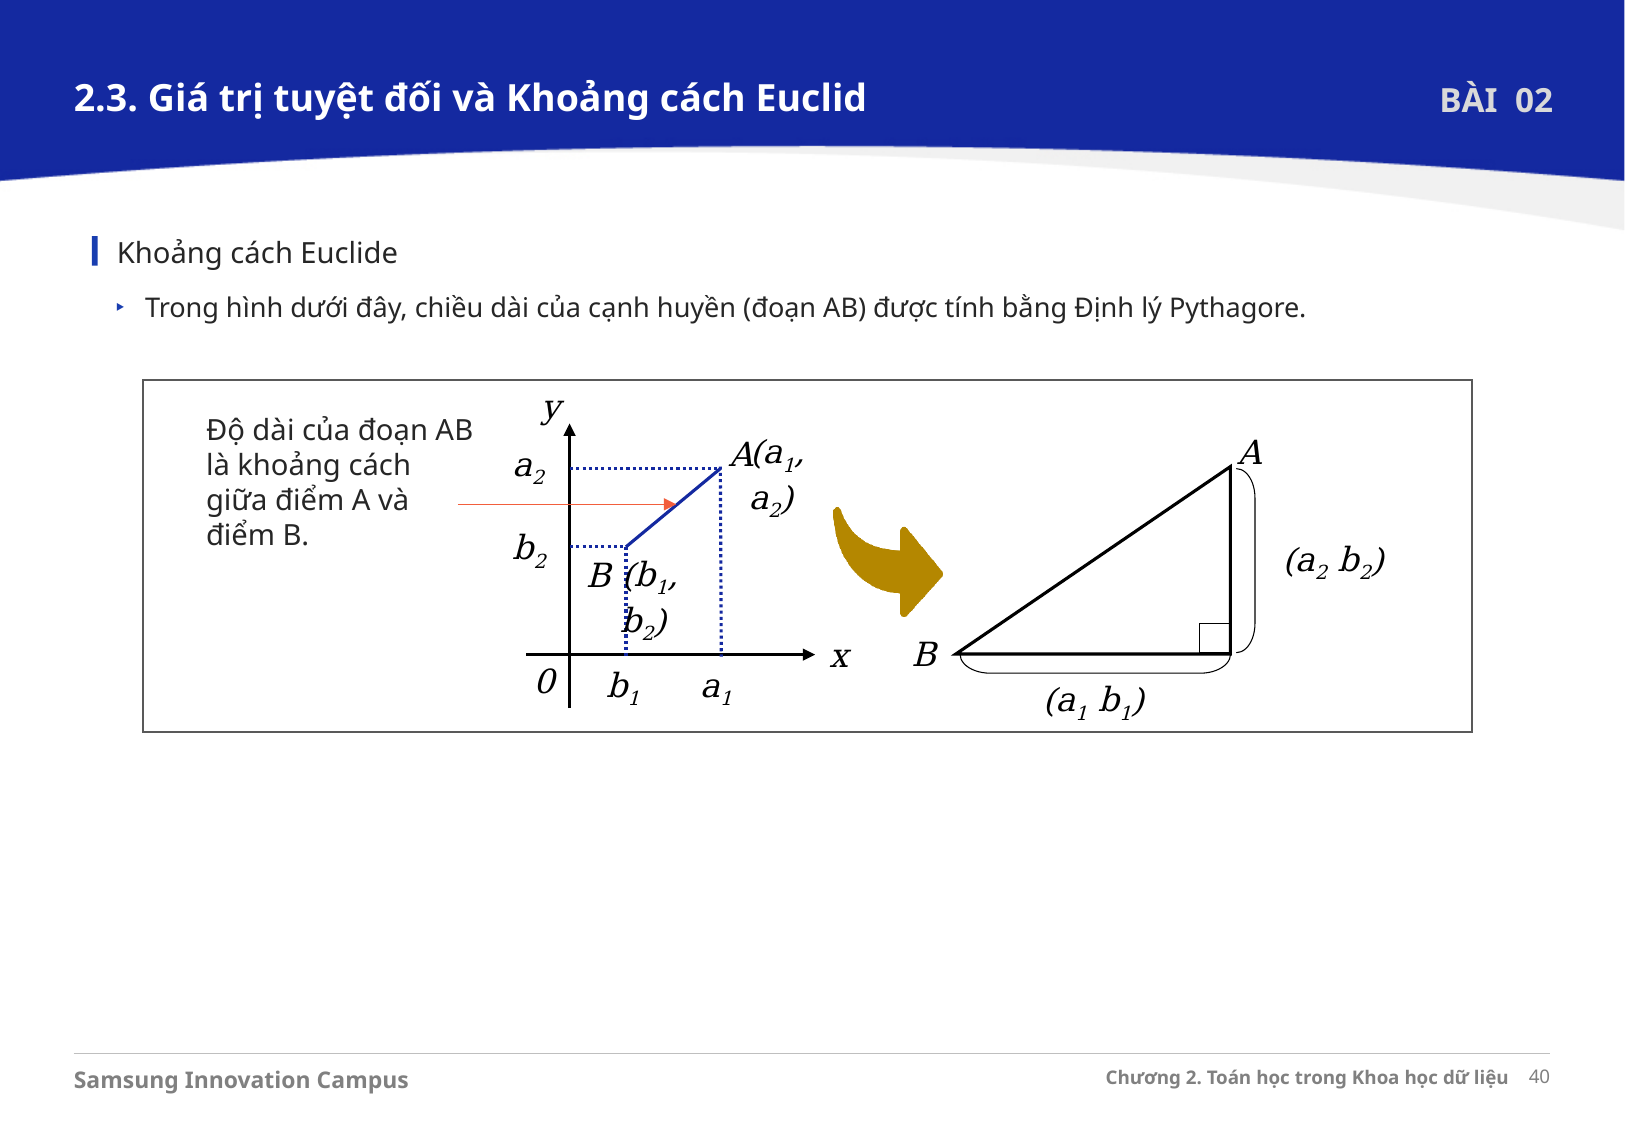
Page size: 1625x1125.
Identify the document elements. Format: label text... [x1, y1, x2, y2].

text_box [73, 73, 1554, 120]
text_box Trong hình dưới đây, chiều dài của cạnh huyền (đoạn AB) được tính bằng Định lý Pythagore. [114, 278, 1532, 336]
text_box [91, 234, 1533, 270]
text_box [142, 378, 1472, 733]
picture [0, 0, 1625, 1125]
